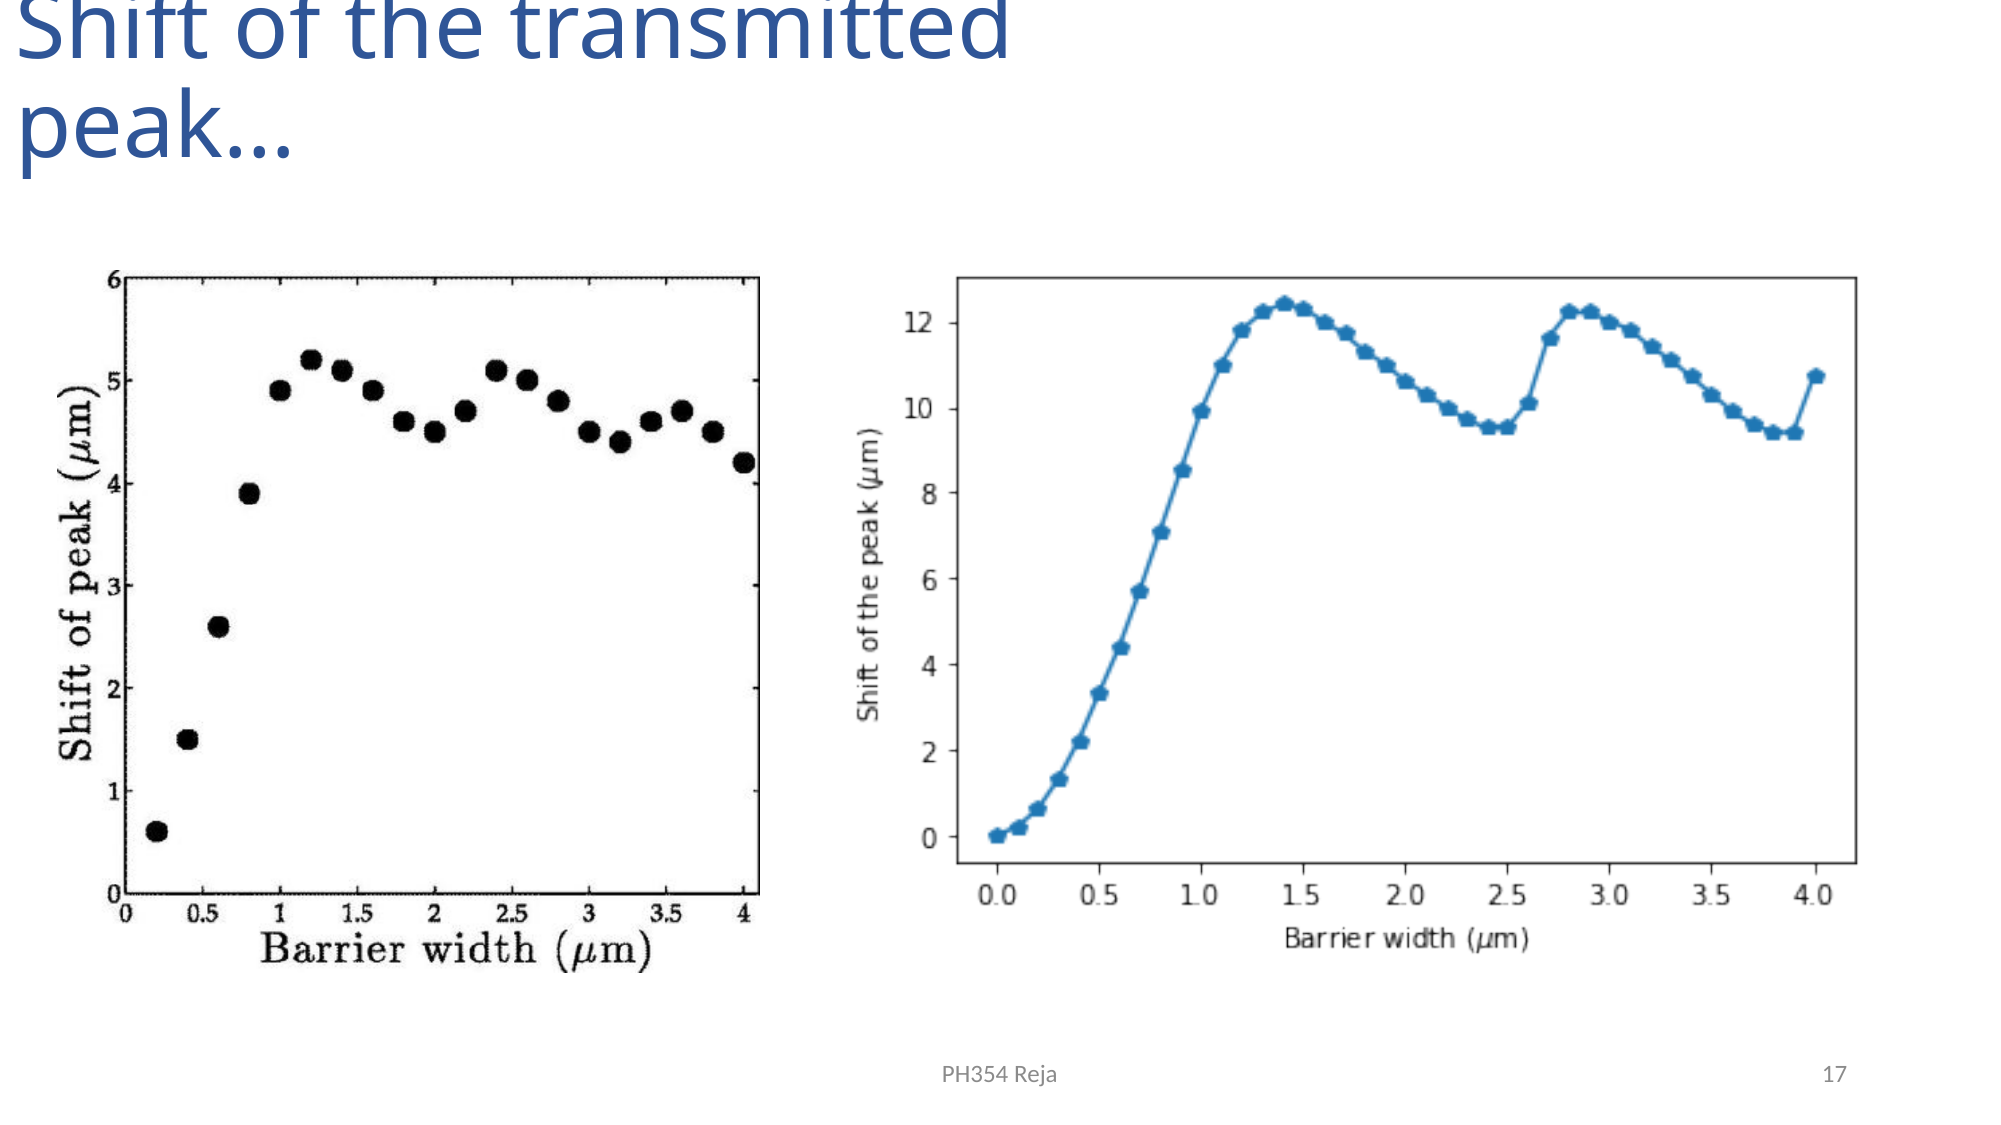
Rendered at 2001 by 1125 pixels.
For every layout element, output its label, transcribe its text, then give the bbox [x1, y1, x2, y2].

title Shift of the transmitted peak… [0, 0, 1207, 157]
picture [836, 261, 1872, 976]
footer PH354 Reja [662, 1042, 1338, 1103]
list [32, 261, 786, 976]
slide_number 17 [1412, 1042, 1863, 1103]
